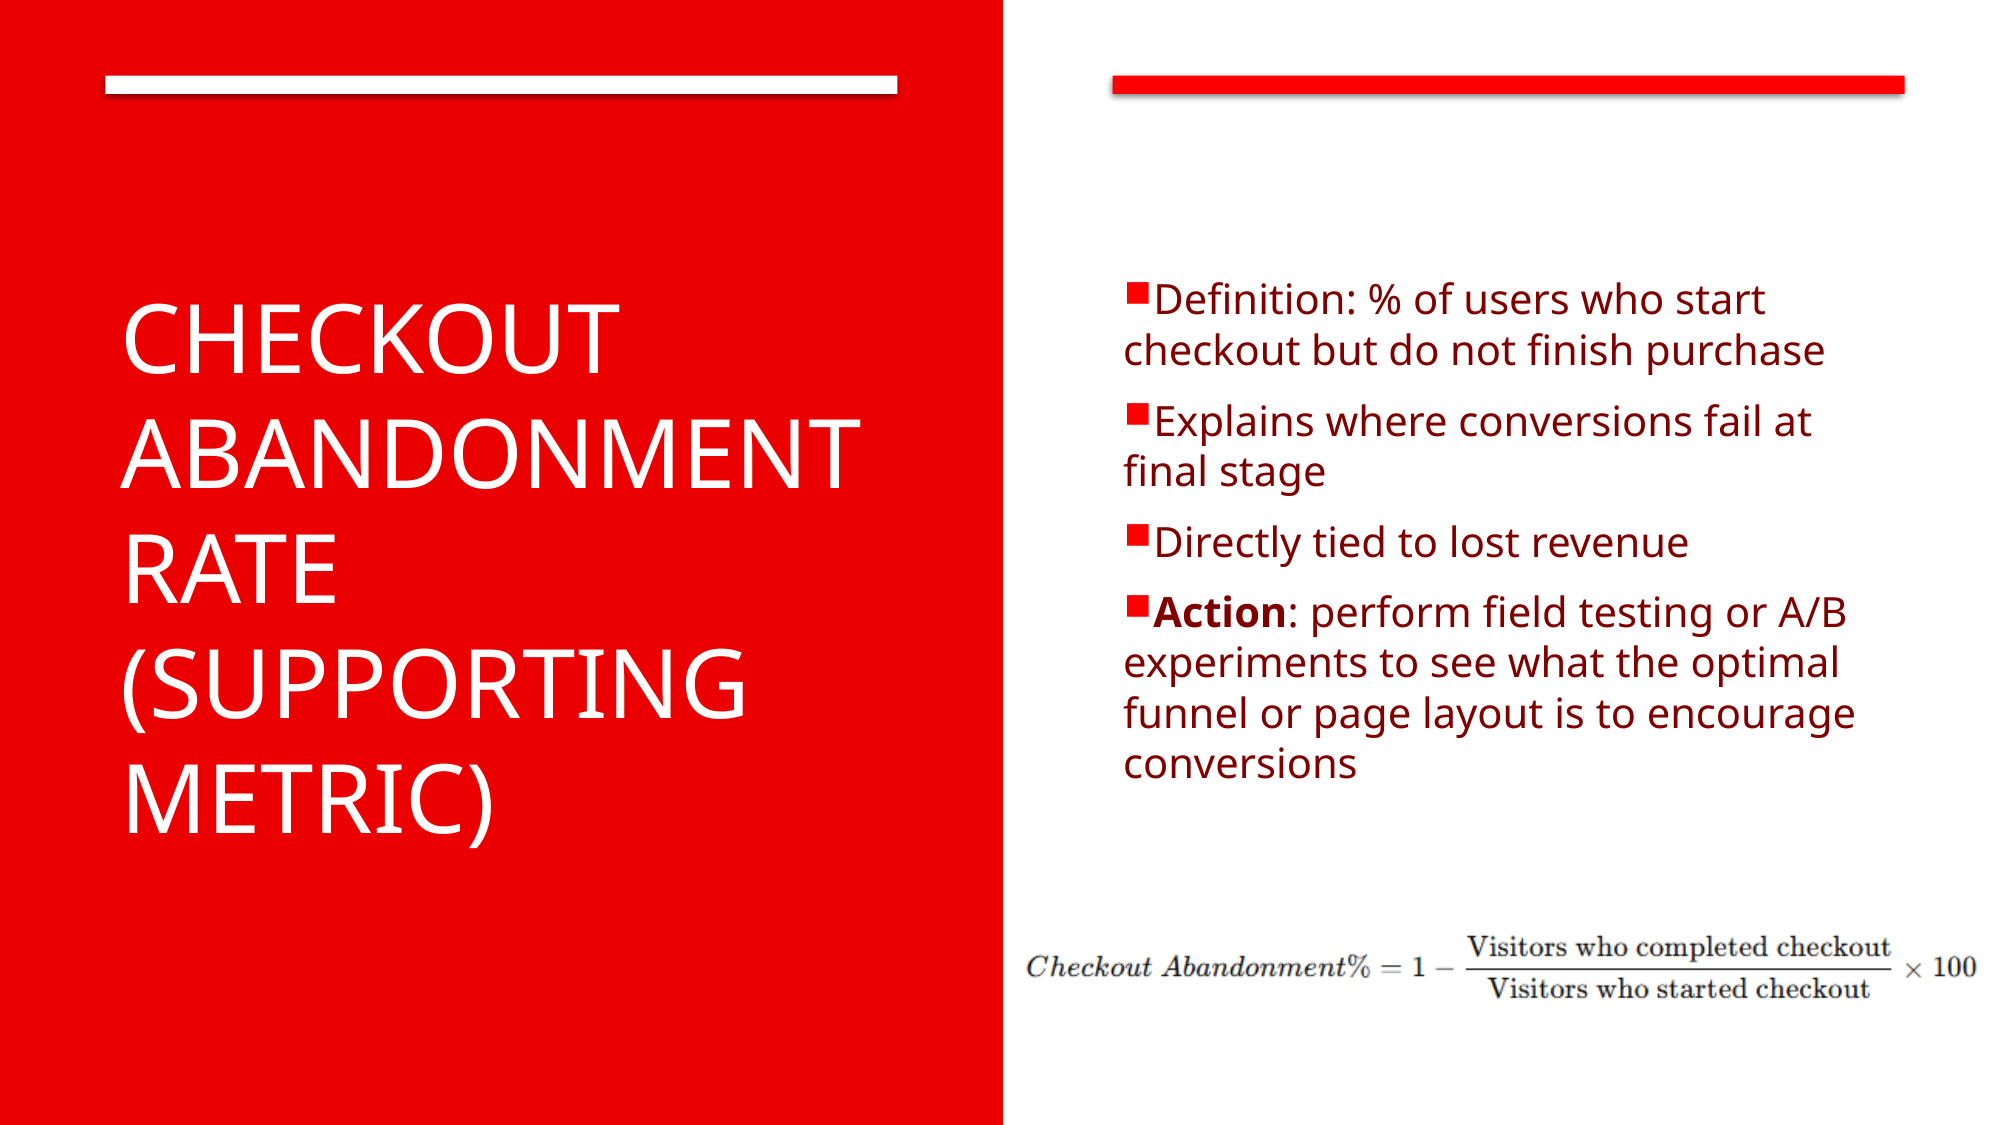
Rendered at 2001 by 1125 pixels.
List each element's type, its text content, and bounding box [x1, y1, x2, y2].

title Checkout abandonment rate (Supporting Metric) [105, 169, 898, 962]
list Definition: % of users who start checkout but do not finish purchase Explains where conversions fail at final stage Directly tied to lost revenue Action: perform field testing or A/B experiments to see what the optimal funnel or page layout is to encourage conversions [1108, 169, 1905, 899]
text_box [1112, 74, 1906, 95]
picture [1013, 901, 1990, 1010]
text_box [104, 74, 898, 95]
text_box [1005, 0, 2000, 1125]
text_box [0, 0, 1005, 1125]
